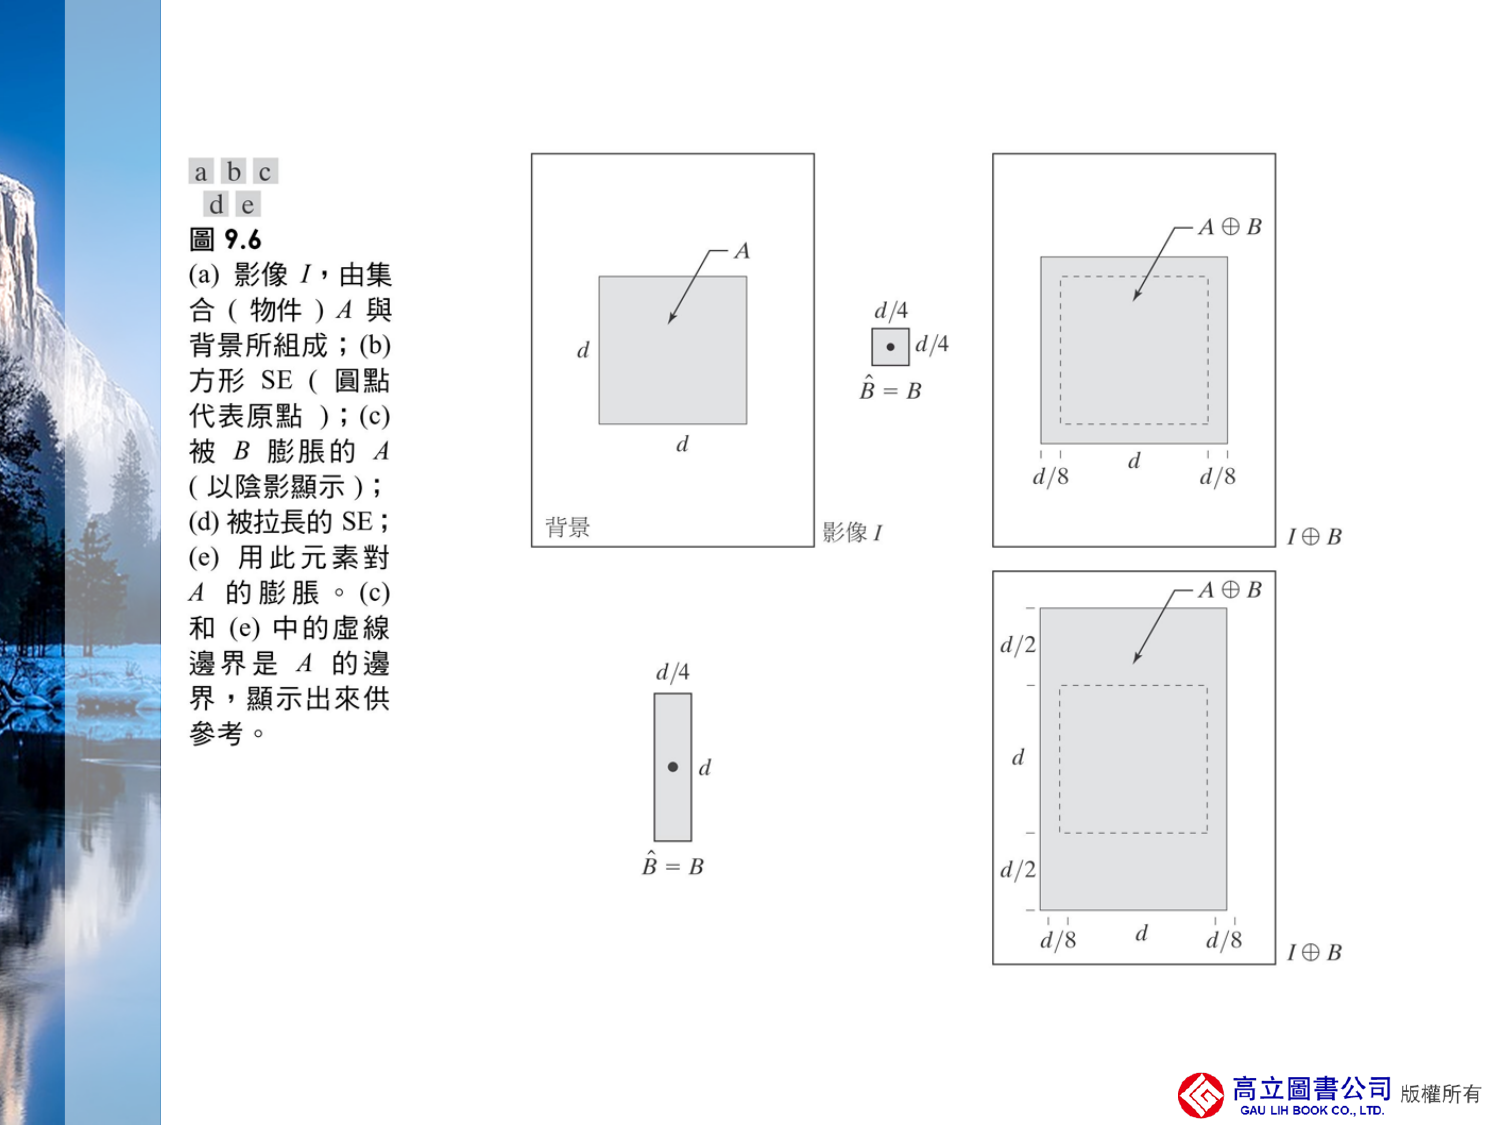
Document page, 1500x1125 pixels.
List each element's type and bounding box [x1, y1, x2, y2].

picture [170, 148, 1365, 988]
picture [0, 0, 64, 1125]
picture [1178, 1065, 1500, 1125]
